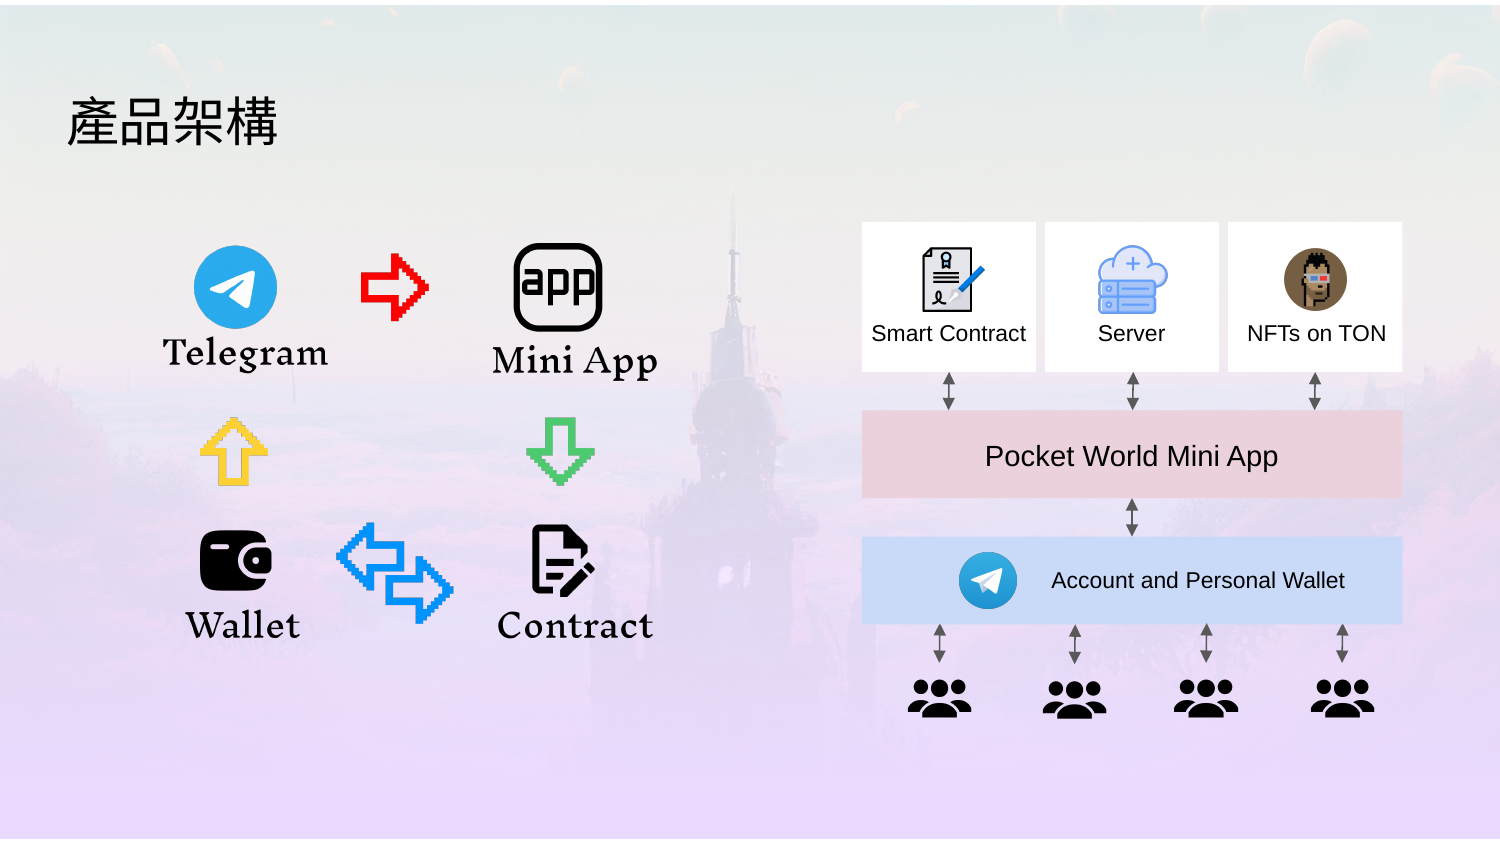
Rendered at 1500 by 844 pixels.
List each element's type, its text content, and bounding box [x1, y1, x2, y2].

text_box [848, 221, 1030, 373]
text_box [1233, 221, 1418, 373]
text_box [1031, 221, 1233, 373]
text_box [861, 536, 1403, 625]
text_box Pocket World Mini App [861, 410, 1403, 499]
picture [0, 5, 1500, 839]
title 產品架構 [51, 72, 1449, 167]
